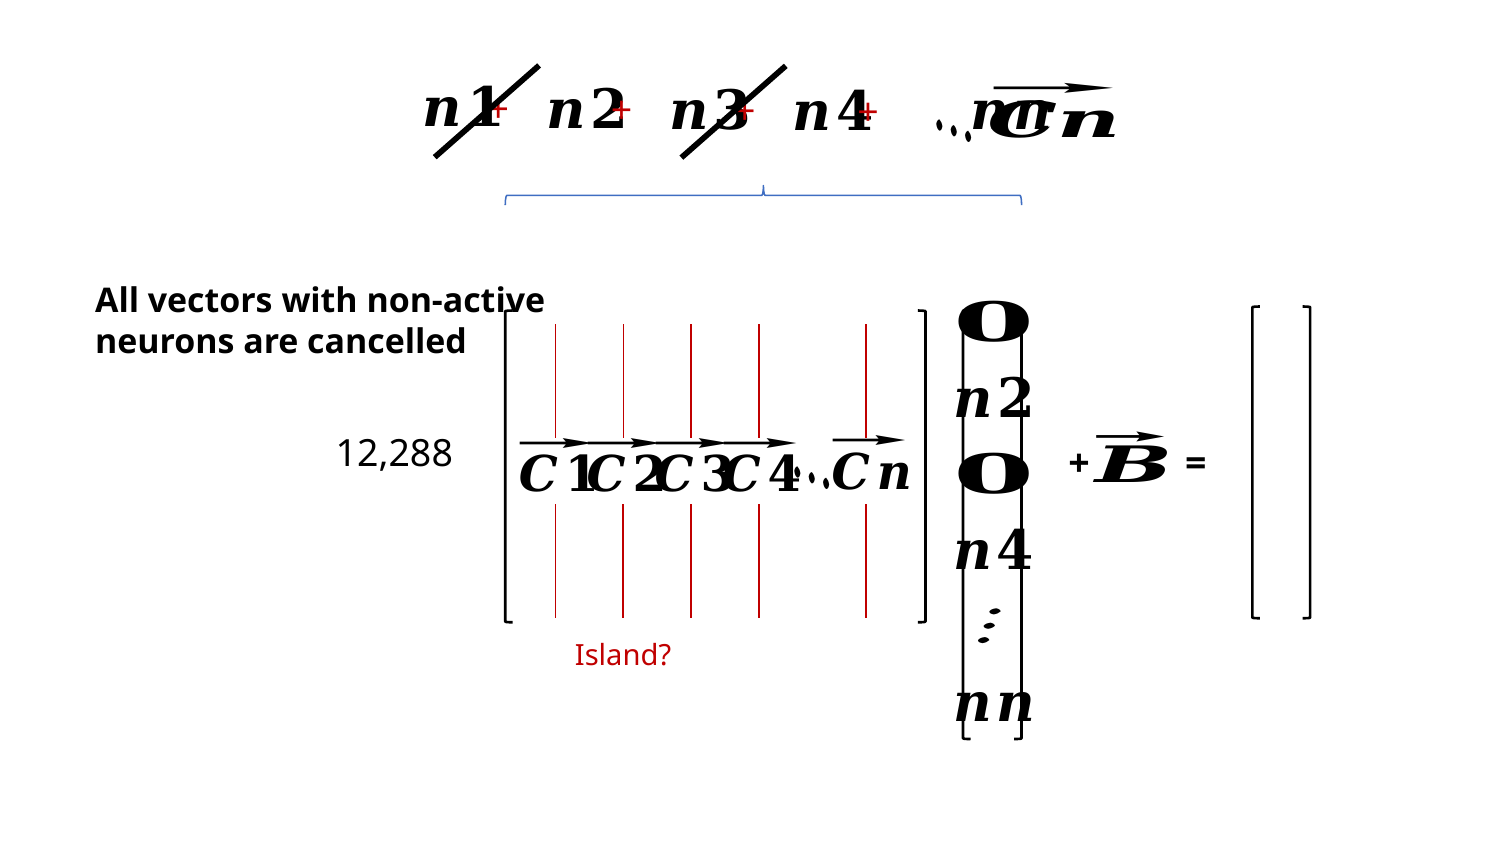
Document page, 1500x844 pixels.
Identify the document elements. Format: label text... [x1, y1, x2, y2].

text_box [1014, 569, 1023, 695]
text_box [434, 65, 540, 158]
title All vectors with non-active neurons are cancelled [80, 270, 577, 369]
text_box [962, 484, 971, 544]
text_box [669, 79, 675, 147]
text_box [504, 369, 513, 624]
text_box = [1170, 431, 1222, 492]
text_box [962, 395, 971, 462]
text_box [1014, 335, 1023, 378]
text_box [545, 78, 670, 146]
text_box [504, 184, 1023, 206]
text_box [917, 309, 927, 624]
text_box [962, 332, 971, 389]
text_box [681, 65, 786, 158]
text_box [1014, 696, 1023, 740]
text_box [792, 80, 975, 148]
text_box 12,288 [320, 421, 495, 482]
text_box [1014, 417, 1023, 460]
text_box [1014, 487, 1023, 529]
text_box [1302, 305, 1311, 620]
text_box [962, 699, 971, 740]
text_box [962, 547, 971, 696]
text_box Island? [560, 628, 687, 679]
text_box [1251, 305, 1260, 620]
text_box + [1053, 431, 1105, 492]
text_box [1014, 380, 1019, 400]
text_box [1014, 400, 1023, 410]
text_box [422, 77, 429, 145]
